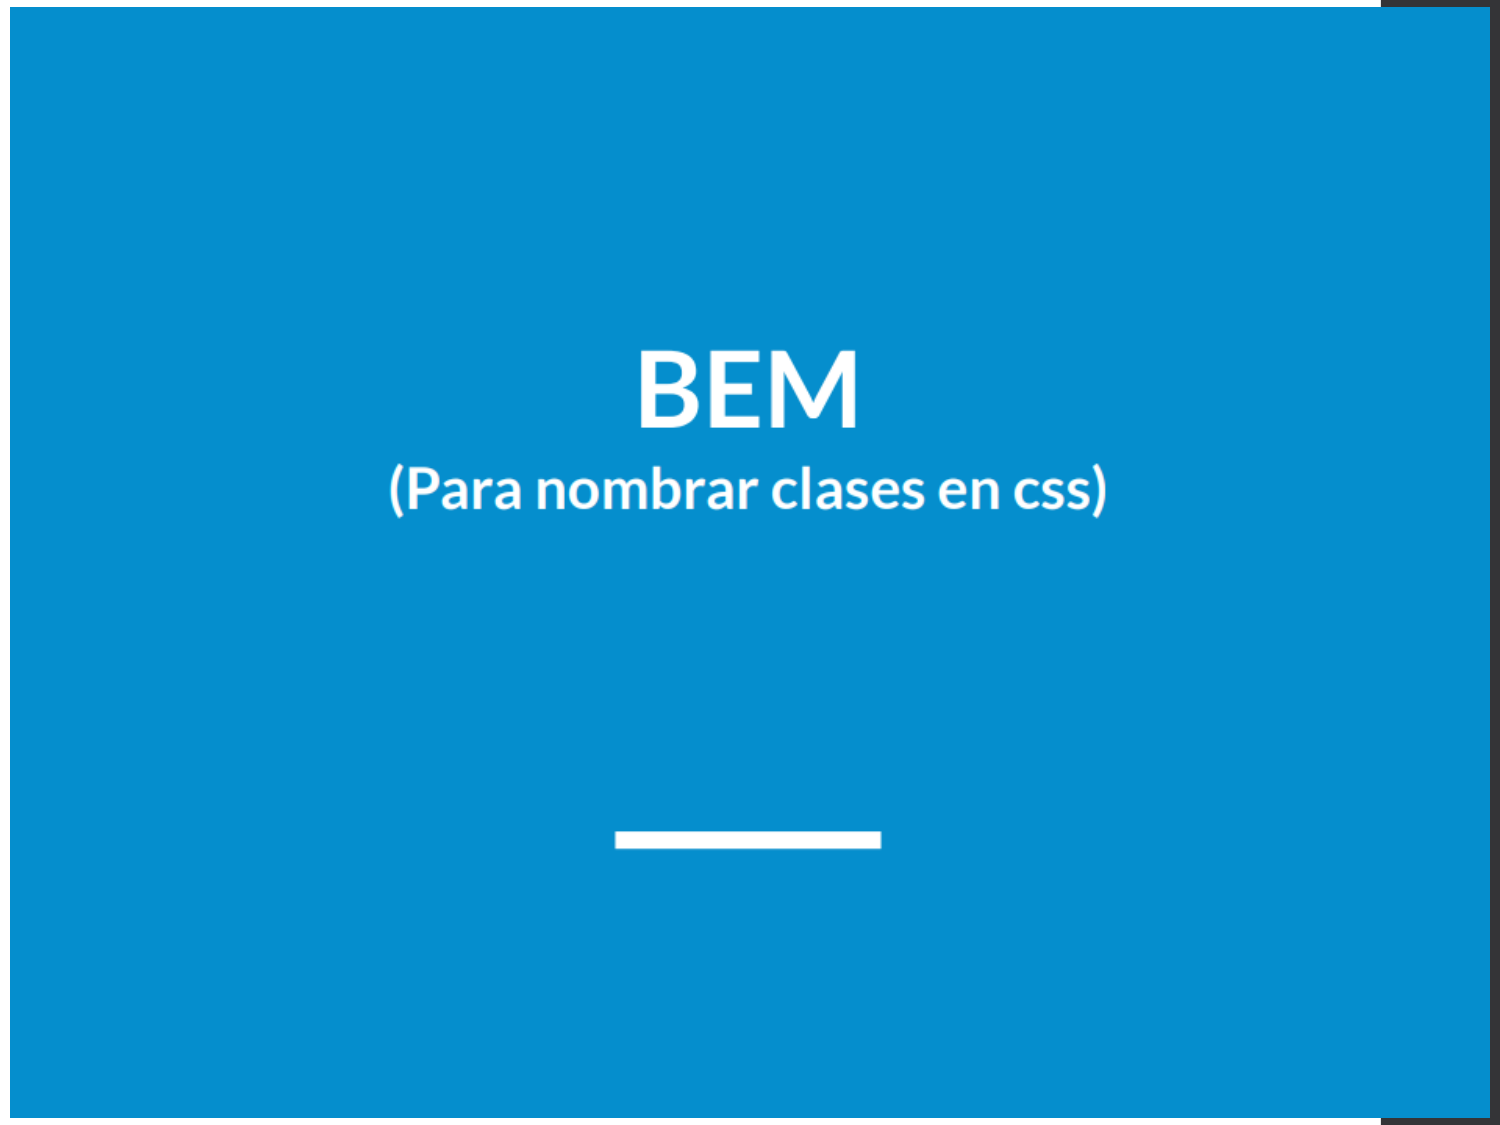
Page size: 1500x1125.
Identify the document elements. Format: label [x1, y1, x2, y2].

picture [903, 478, 925, 510]
picture [474, 478, 493, 509]
picture [708, 478, 733, 510]
picture [615, 832, 881, 850]
picture [570, 478, 599, 509]
picture [495, 478, 520, 510]
picture [846, 478, 869, 510]
picture [973, 478, 999, 509]
picture [442, 478, 467, 510]
picture [1042, 478, 1064, 510]
picture [939, 478, 967, 509]
picture [538, 478, 564, 509]
picture [653, 466, 681, 509]
picture [391, 464, 403, 518]
picture [604, 478, 647, 509]
picture [817, 478, 842, 510]
picture [409, 467, 439, 509]
picture [1093, 464, 1105, 518]
picture [1015, 478, 1039, 509]
picture [710, 350, 760, 427]
picture [687, 478, 706, 509]
picture [872, 478, 900, 509]
picture [771, 350, 855, 427]
picture [802, 466, 810, 509]
picture [740, 478, 759, 509]
picture [641, 350, 699, 427]
picture [773, 478, 797, 509]
picture [1068, 478, 1089, 510]
